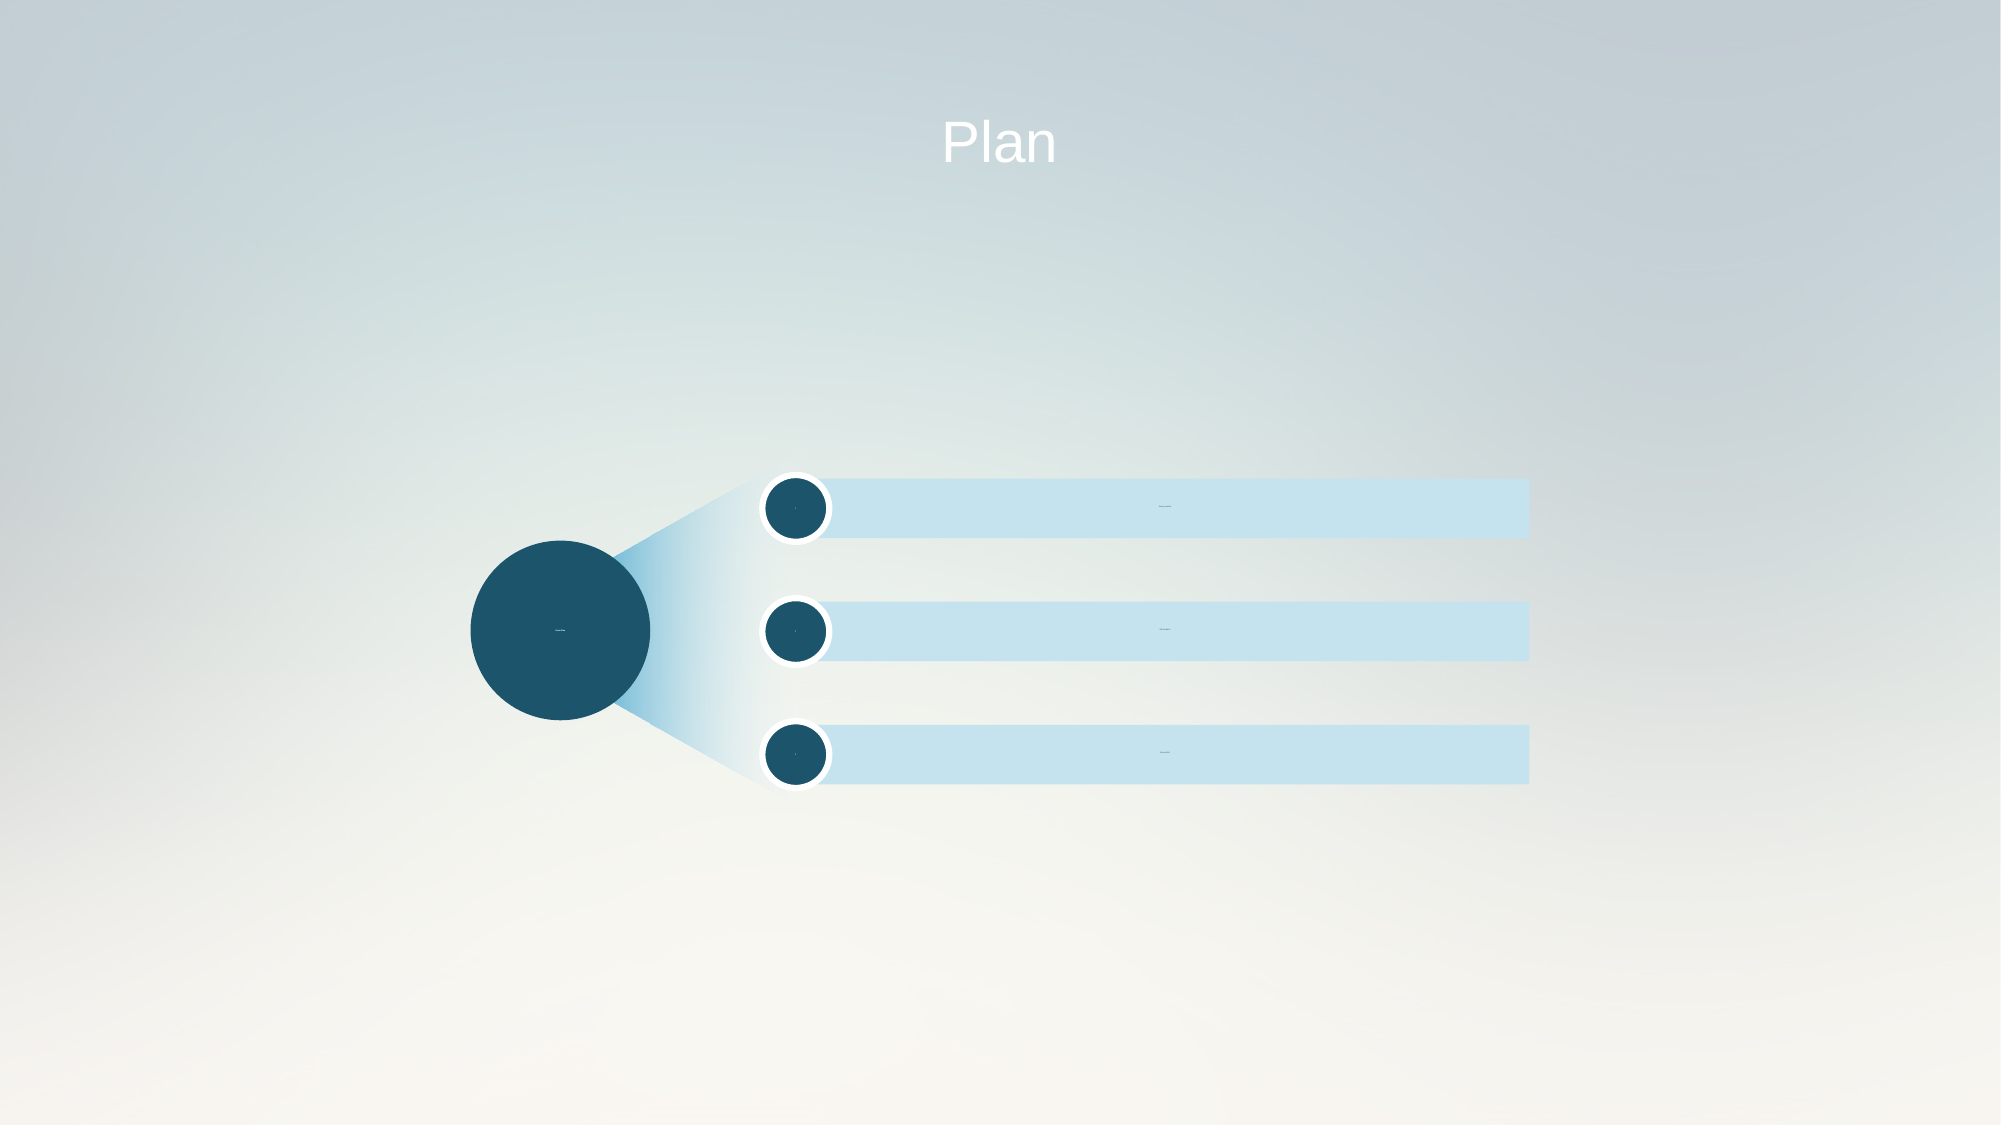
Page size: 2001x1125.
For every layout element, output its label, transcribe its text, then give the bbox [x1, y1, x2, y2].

text_box Sell products [812, 601, 1530, 662]
text_box Earn profits [812, 724, 1530, 785]
text_box Grow Firm [470, 540, 651, 721]
text_box 3 [762, 721, 830, 789]
text_box 2 [762, 598, 830, 665]
text_box Plan [324, 94, 1675, 184]
text_box 1 [762, 474, 830, 542]
text_box Survey market [812, 478, 1530, 539]
text_box [613, 442, 815, 817]
